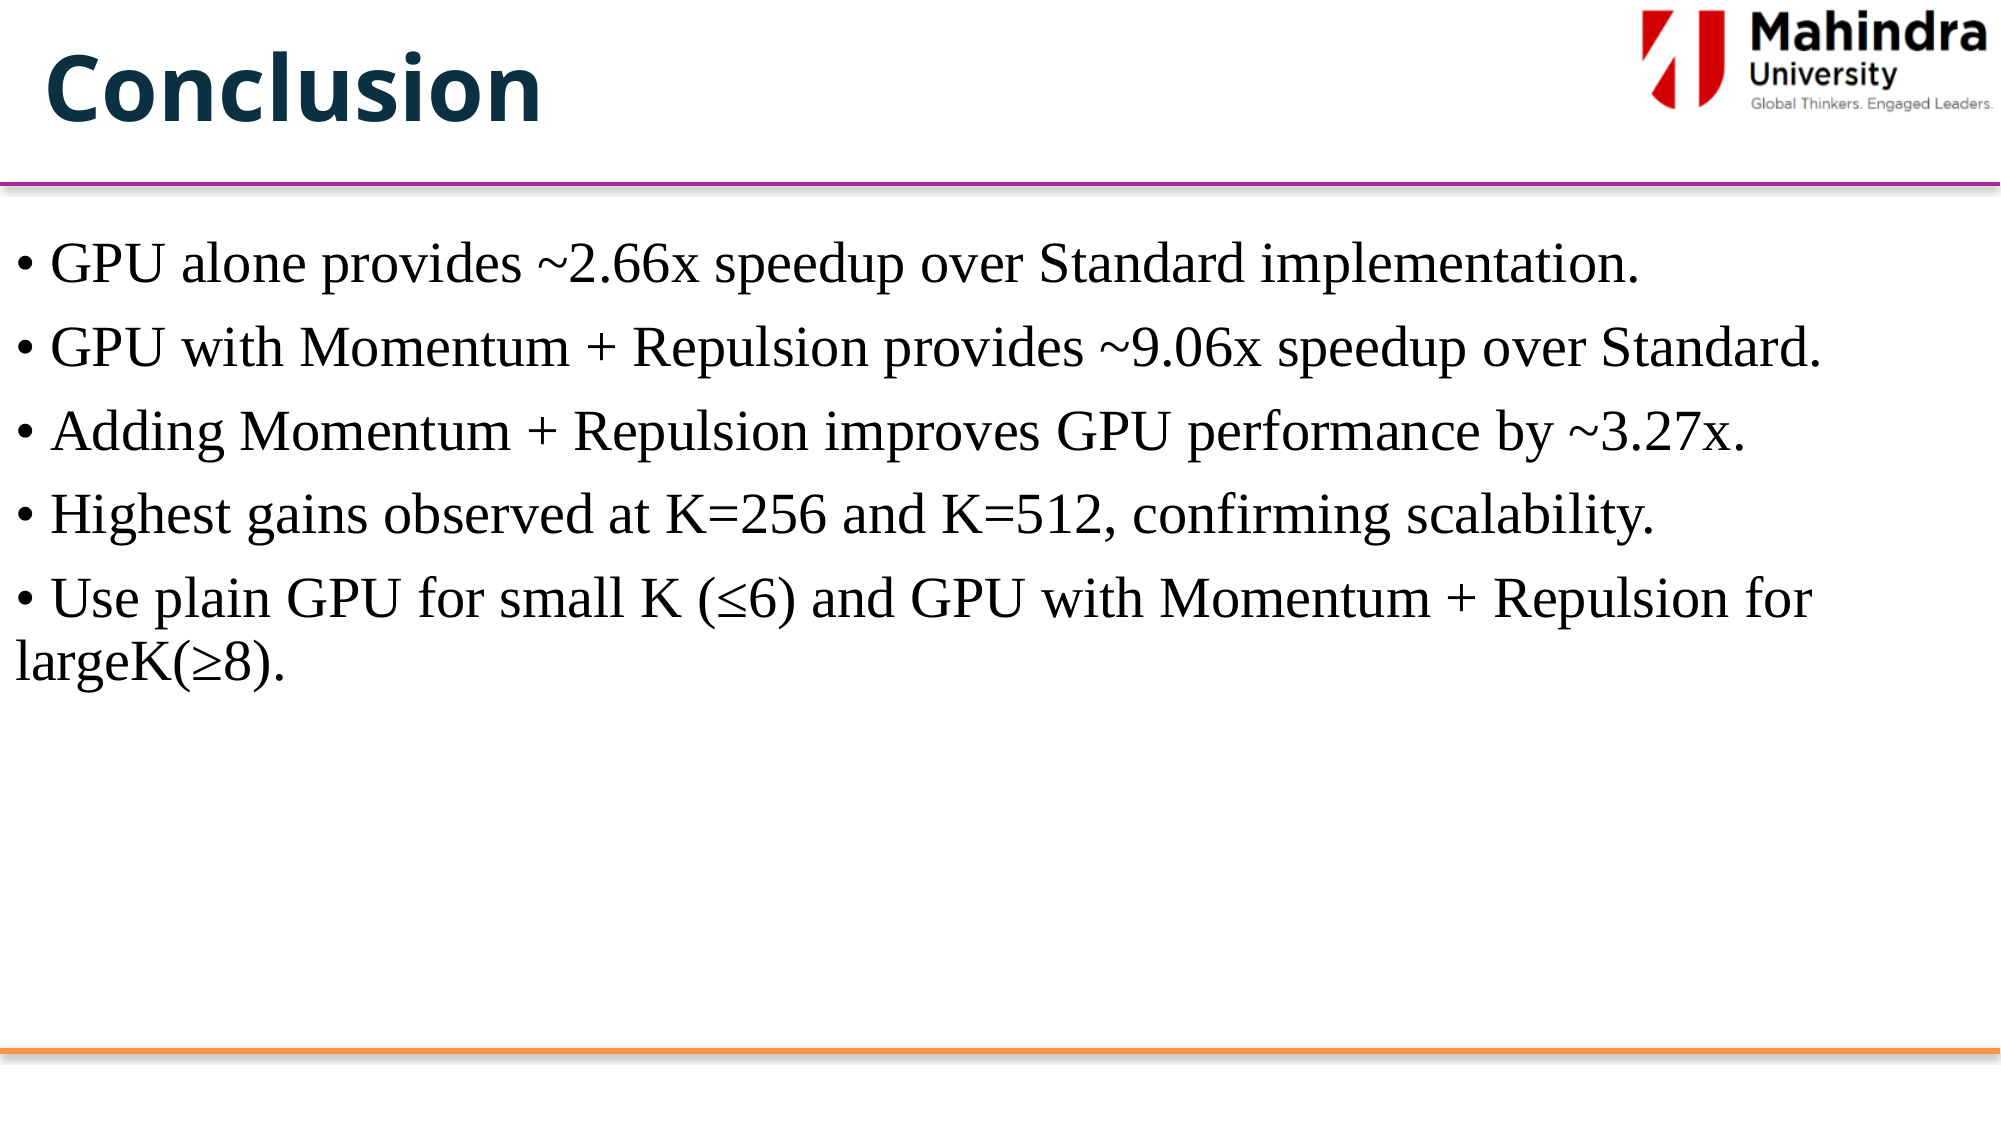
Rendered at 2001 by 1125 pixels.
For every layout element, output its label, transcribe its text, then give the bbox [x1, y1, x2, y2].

picture [1636, 0, 1998, 118]
list • GPU alone provides ~2.66x speedup over Standard implementation. • GPU with Momentum + Repulsion provides ~9.06x speedup over Standard. • Adding Momentum + Repulsion improves GPU performance by ~3.27x. • Highest gains observed at K=256 and K=512, confirming scalability. • Use plain GPU for small K (≤6) and GPU with Momentum + Repulsion for largeK(≥8). [0, 224, 2000, 1011]
title Conclusion [28, 12, 1265, 170]
